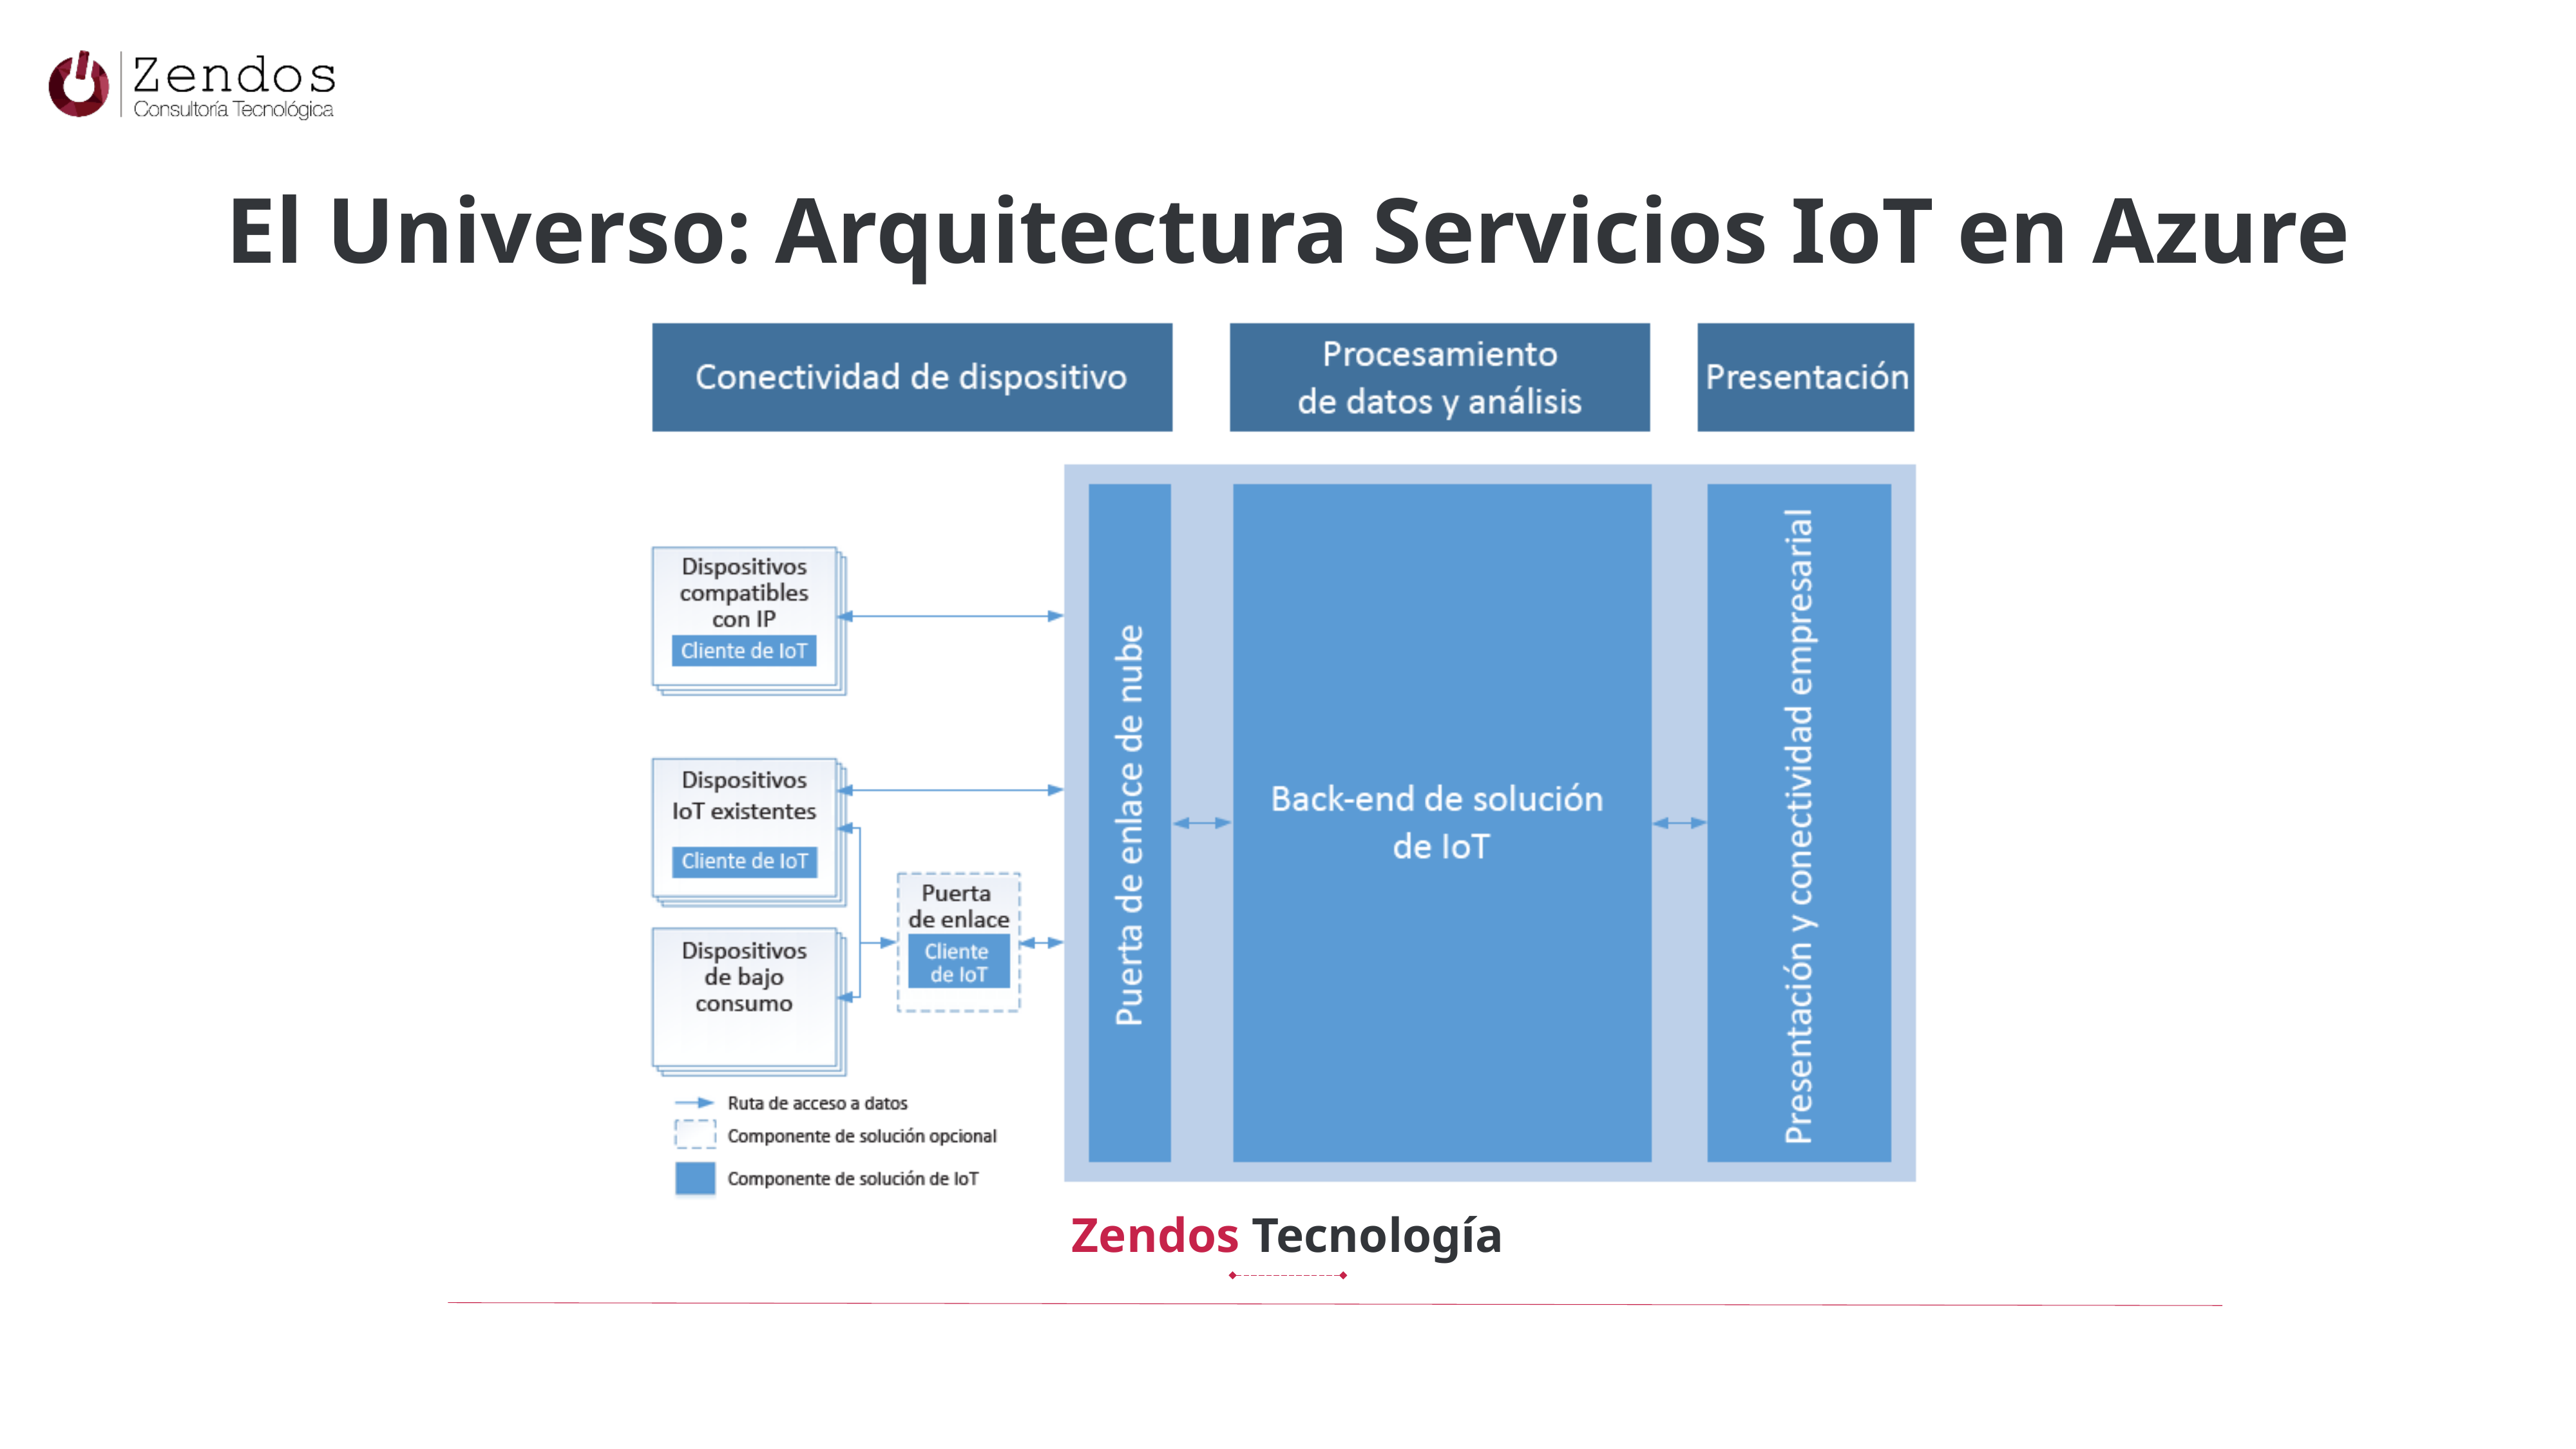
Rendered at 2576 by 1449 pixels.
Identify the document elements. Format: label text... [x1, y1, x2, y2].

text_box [448, 1302, 2222, 1306]
picture [0, 5, 341, 190]
picture [647, 319, 1928, 1204]
text_box Zendos Tecnología [1052, 1204, 1524, 1271]
text_box El Universo: Arquitectura Servicios IoT en Azure [225, 173, 2351, 281]
